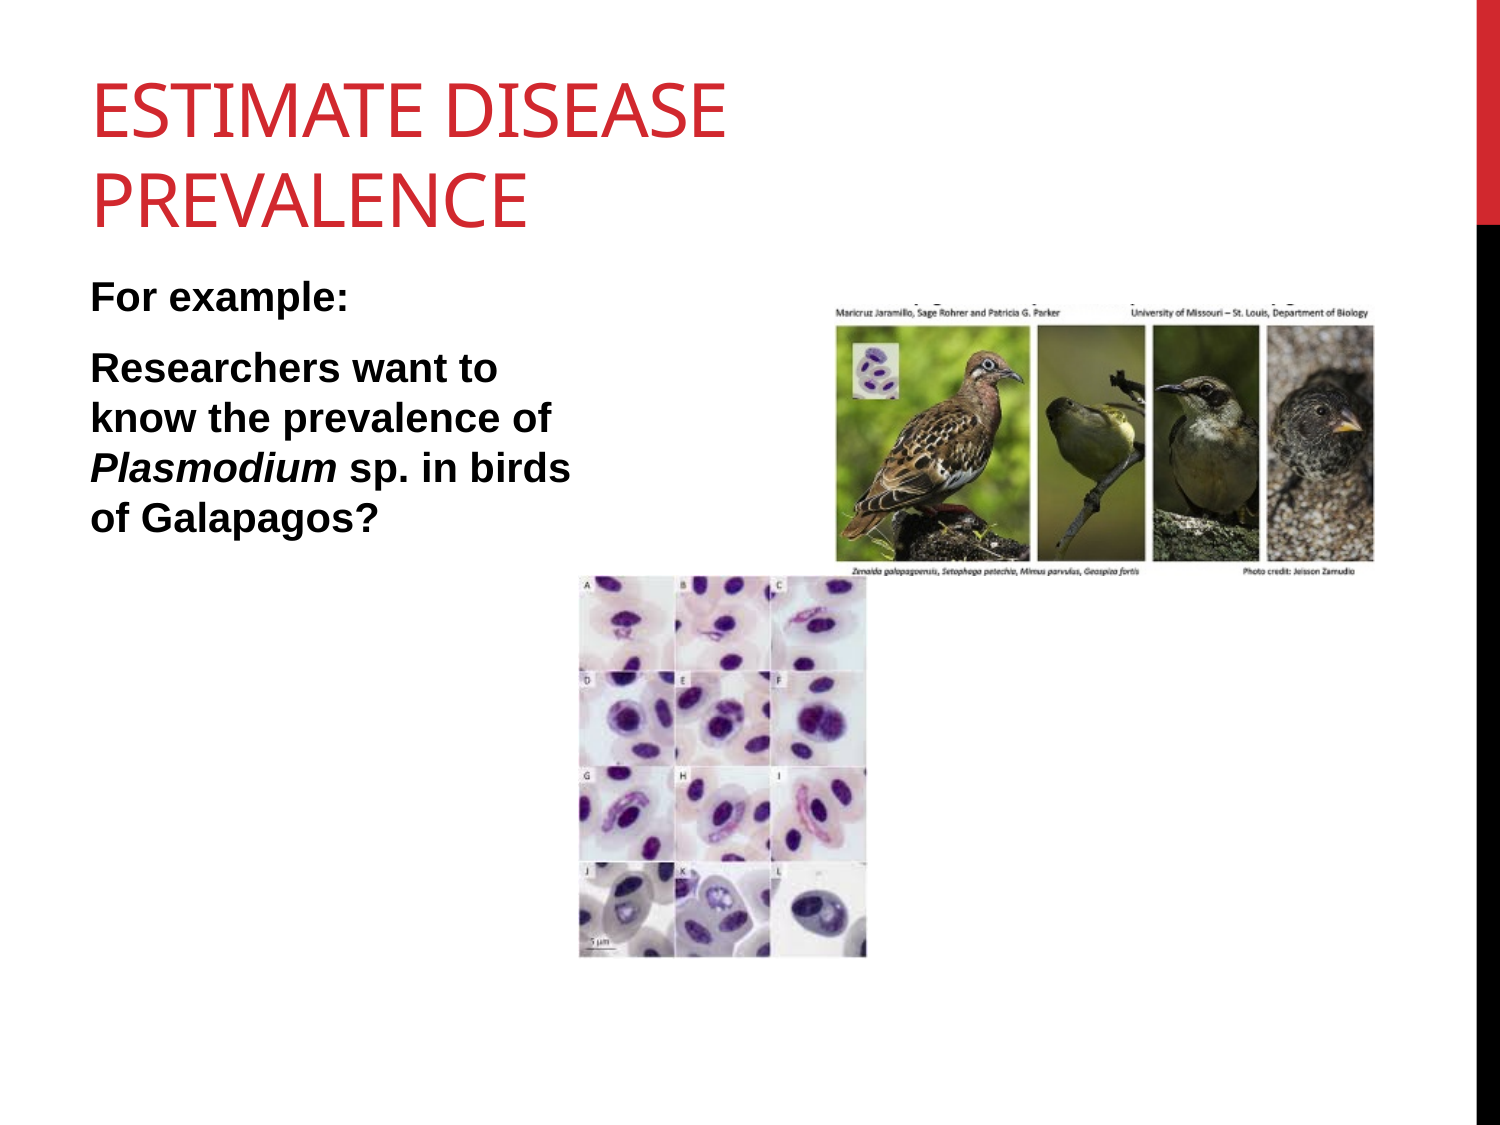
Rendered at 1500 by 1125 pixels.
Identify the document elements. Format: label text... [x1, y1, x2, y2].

title estimate disease prevalence [75, 25, 1025, 250]
picture [578, 575, 868, 960]
list For example: Researchers want to know the prevalence of Plasmodium sp. in birds of Galapagos? [75, 262, 599, 866]
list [834, 304, 1376, 577]
